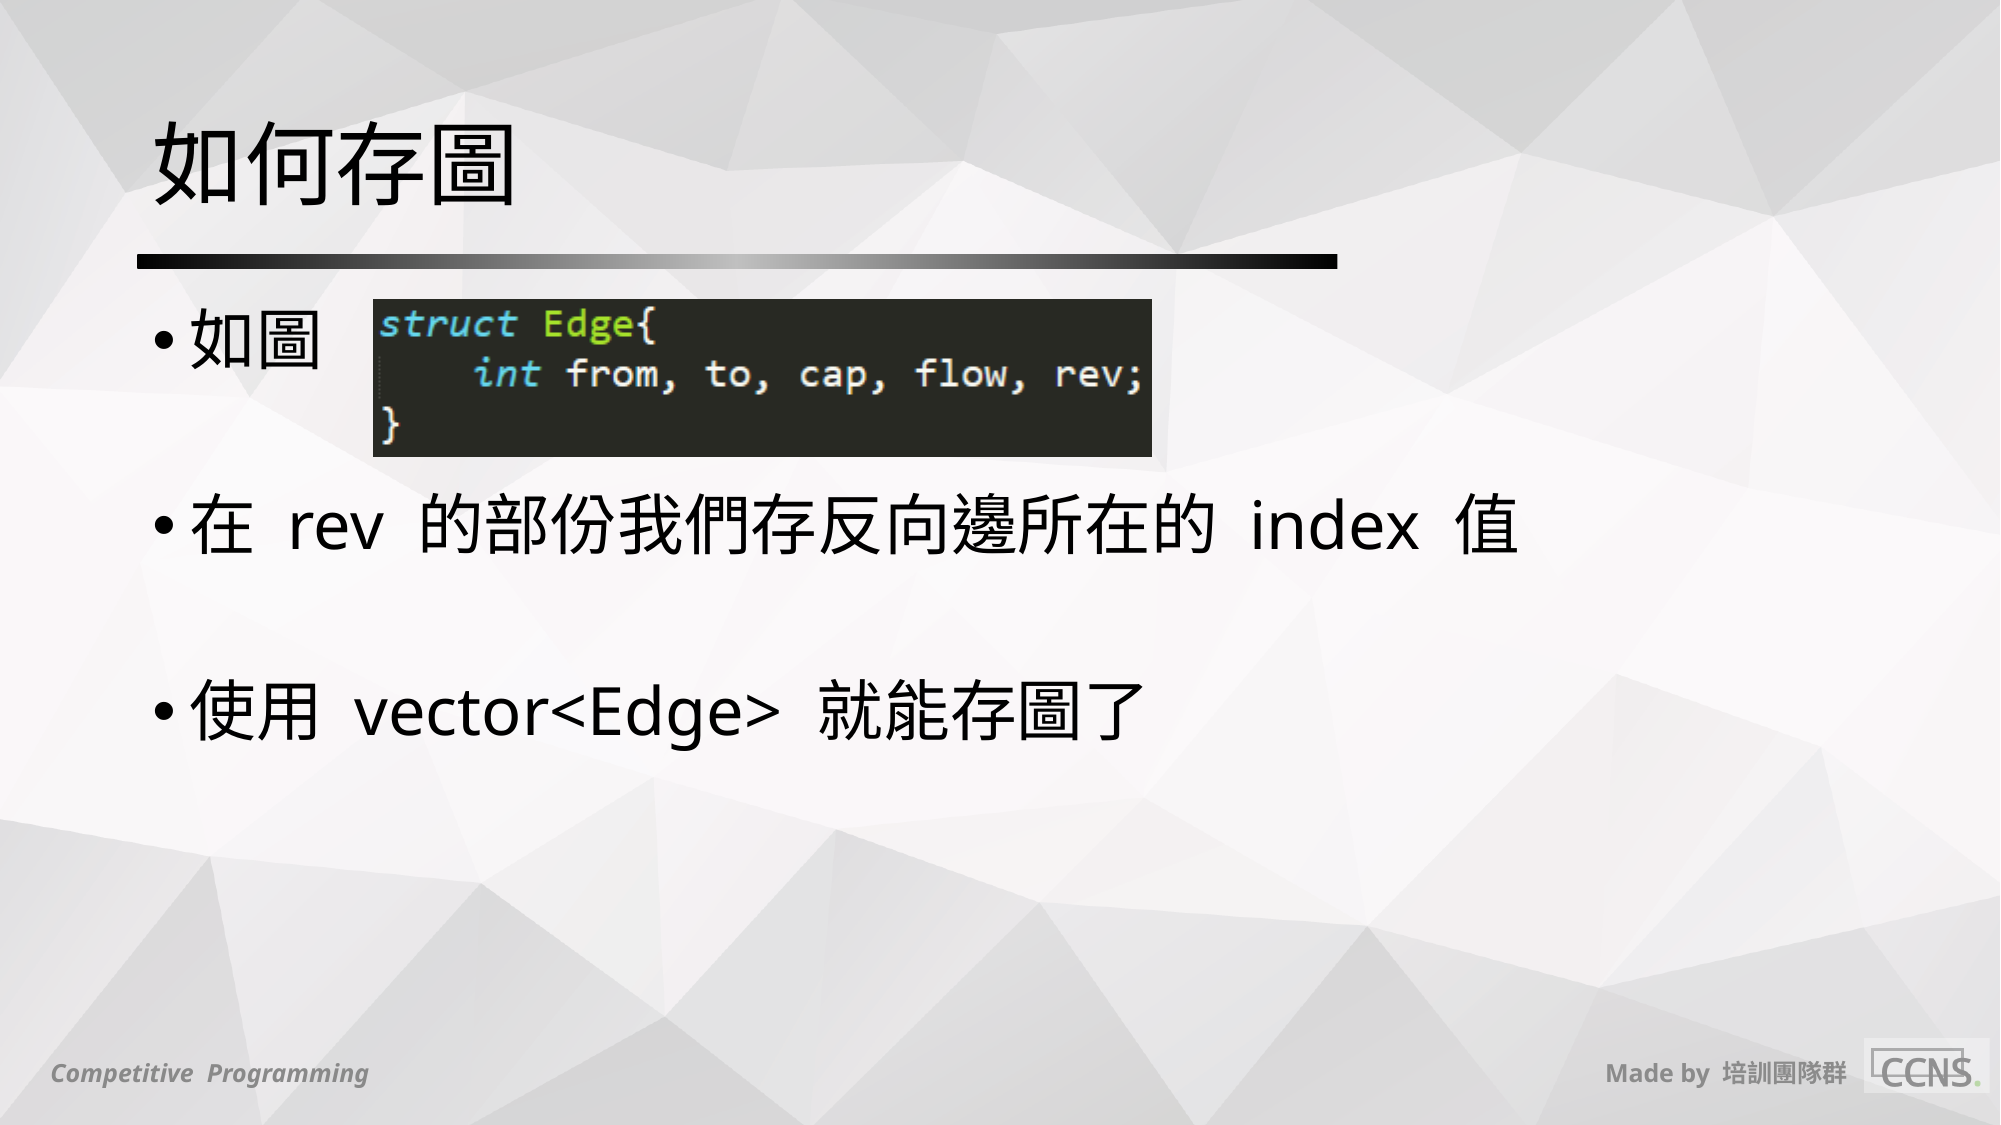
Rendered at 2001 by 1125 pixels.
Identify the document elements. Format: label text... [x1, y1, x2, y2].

title 如何存圖 [137, 59, 1863, 278]
list 如圖 在 rev 的部份我們存反向邊所在的 index 值 使用 vector<Edge> 就能存圖了 [137, 299, 1863, 1014]
picture [0, 0, 2000, 1125]
